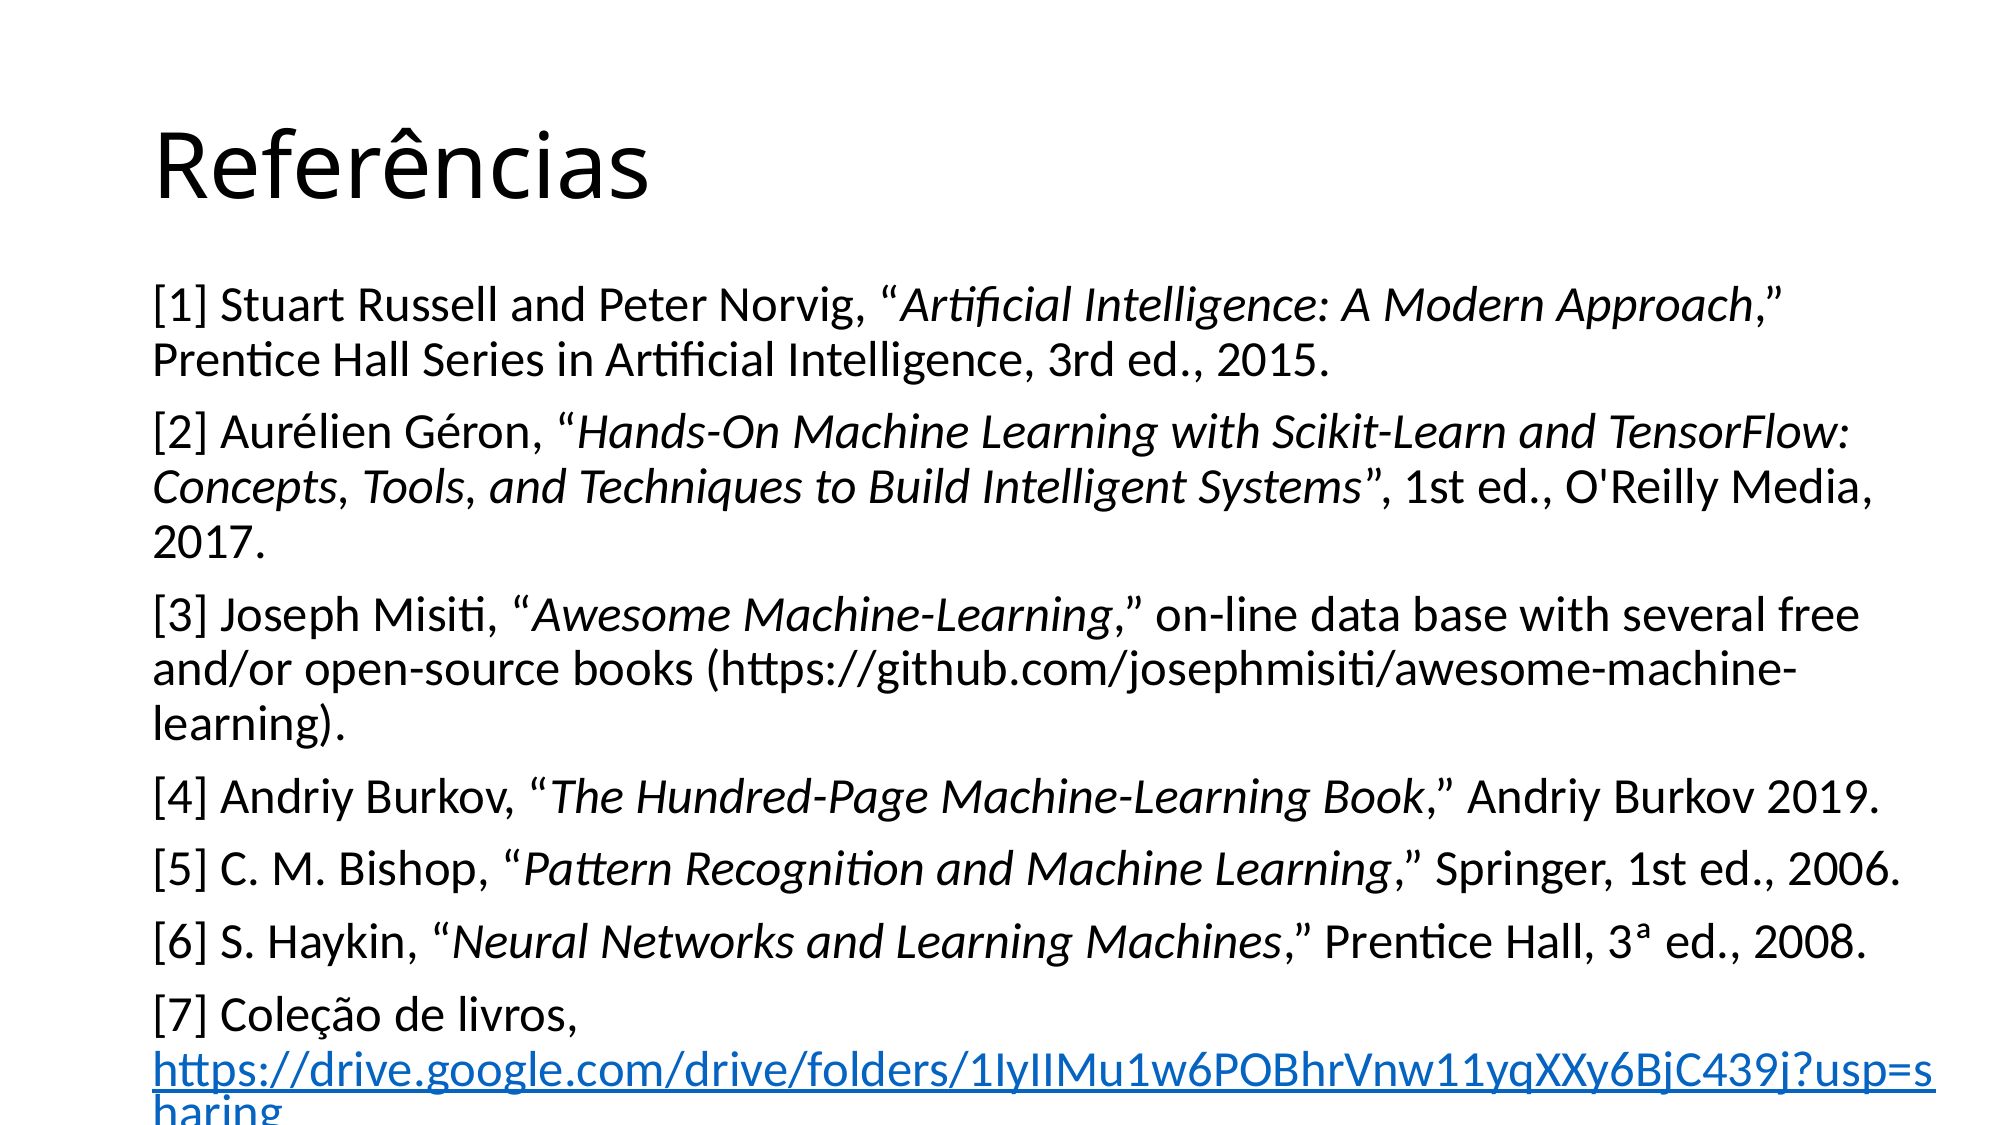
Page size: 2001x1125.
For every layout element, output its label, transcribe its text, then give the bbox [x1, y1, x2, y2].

title Referências [137, 59, 1863, 270]
list [1] Stuart Russell and Peter Norvig, “Artificial Intelligence: A Modern Approach,” Prentice Hall Series in Artificial Intelligence, 3rd ed., 2015. [2] Aurélien Géron, “Hands-On Machine Learning with Scikit-Learn and TensorFlow: Concepts, Tools, and Techniques to Build Intelligent Systems”, 1st ed., O'Reilly Media, 2017. [3] Joseph Misiti, “Awesome Machine-Learning,” on-line data base with several free and/or open-source books (https://github.com/josephmisiti/awesome-machine-learning). [4] Andriy Burkov, “The Hundred-Page Machine-Learning Book,” Andriy Burkov 2019. [5] C. M. Bishop, “Pattern Recognition and Machine Learning,” Springer, 1st ed., 2006. [6] S. Haykin, “Neural Networks and Learning Machines,” Prentice Hall, 3ª ed., 2008. [7] Coleção de livros, https://drive.google.com/drive/folders/1IyIIMu1w6POBhrVnw11yqXXy6BjC439j?usp=sharing [137, 270, 1945, 1117]
